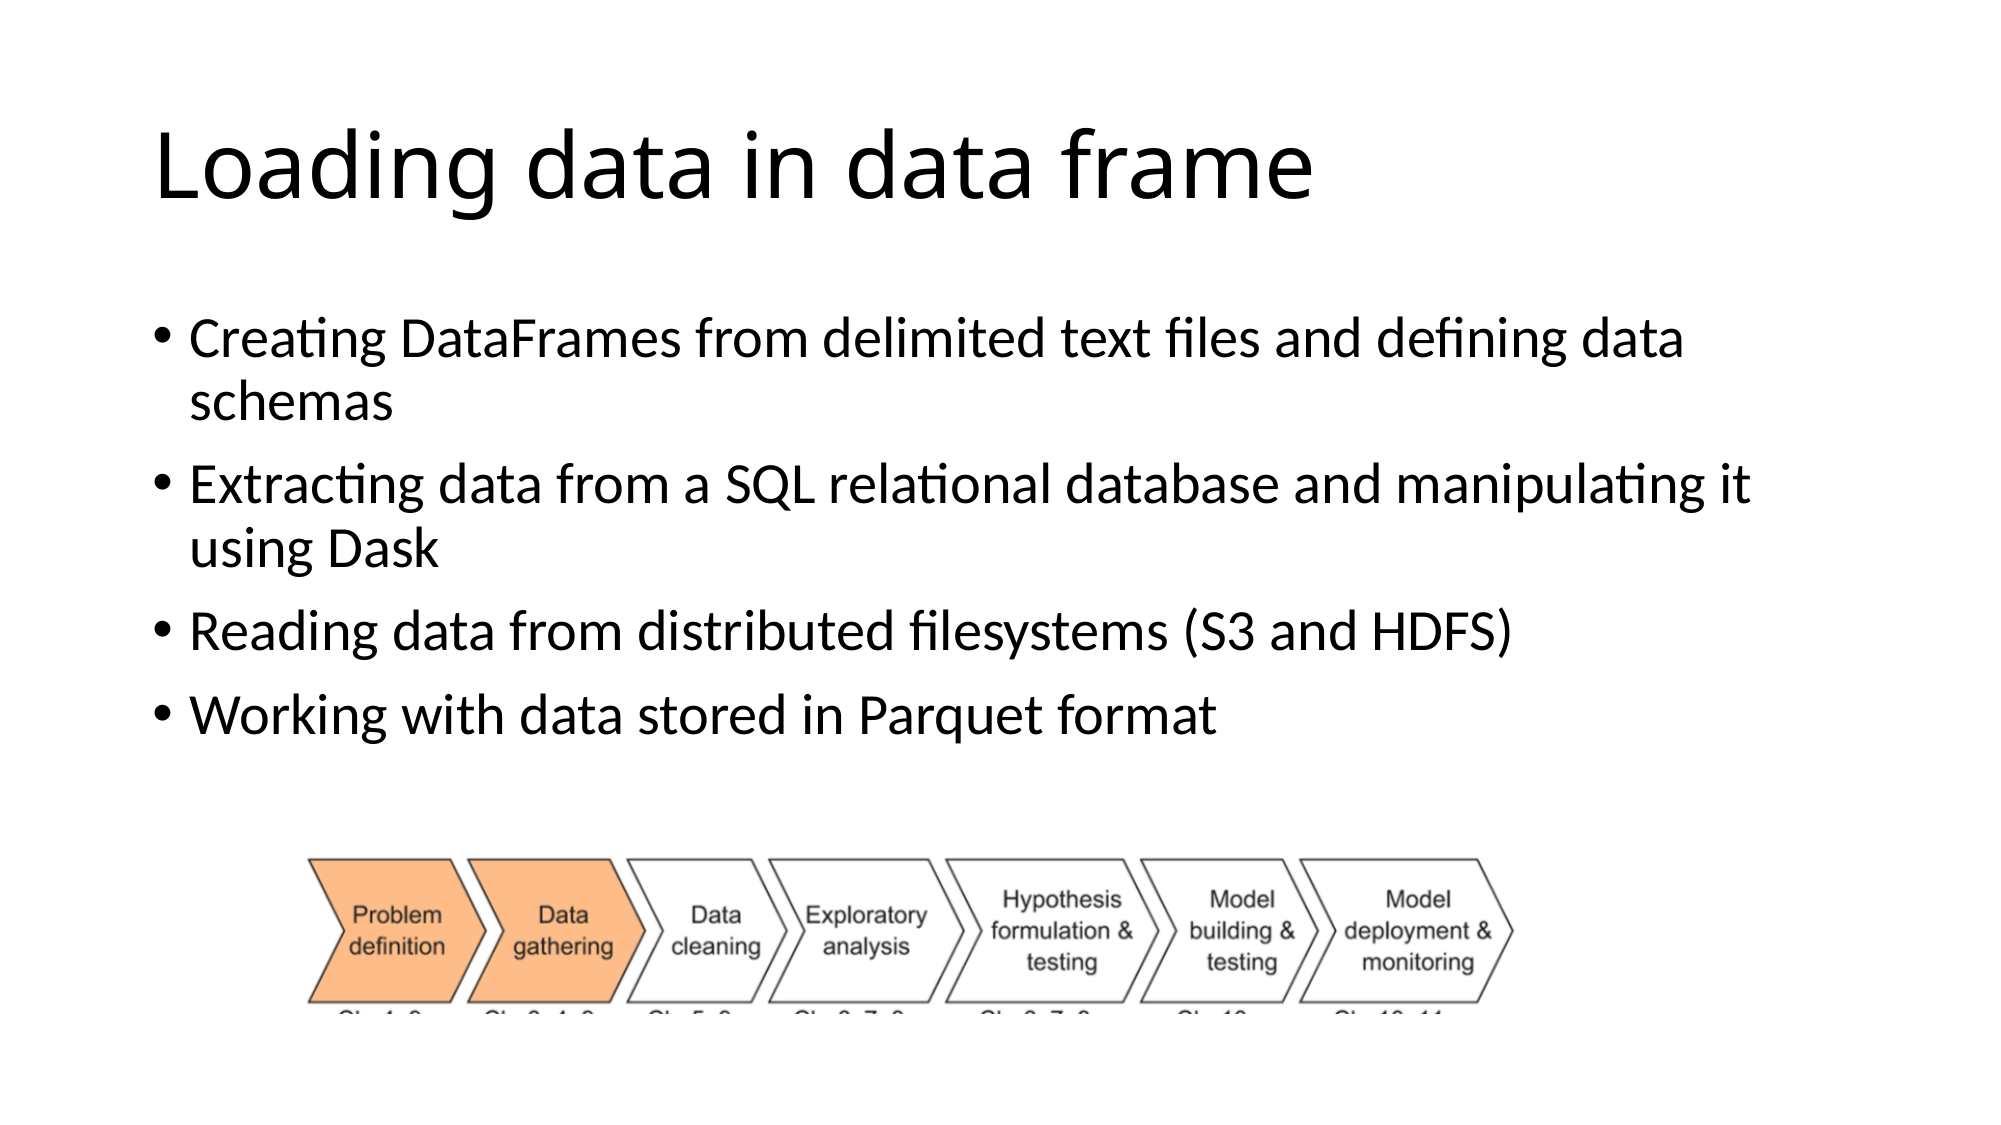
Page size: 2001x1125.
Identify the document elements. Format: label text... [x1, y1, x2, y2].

title Loading data in data frame [137, 59, 1863, 278]
picture [272, 821, 1583, 1014]
list Creating DataFrames from delimited text files and defining data schemas Extracting data from a SQL relational database and manipulating it using Dask Reading data from distributed filesystems (S3 and HDFS) Working with data stored in Parquet format [137, 299, 1863, 1014]
